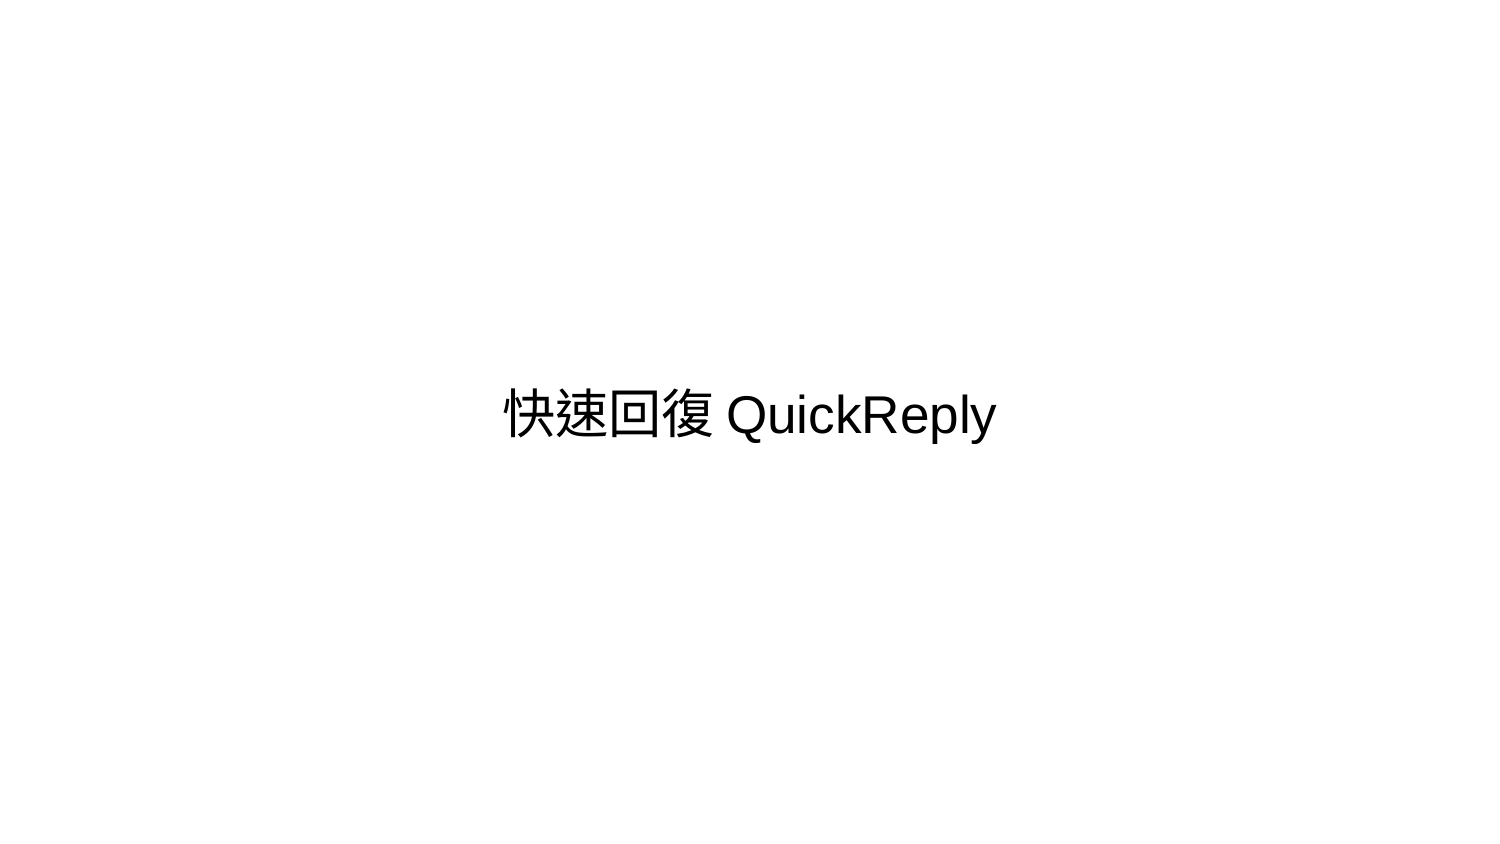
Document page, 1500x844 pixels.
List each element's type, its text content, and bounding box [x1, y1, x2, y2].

title 快速回復QuickReply [51, 366, 1449, 460]
